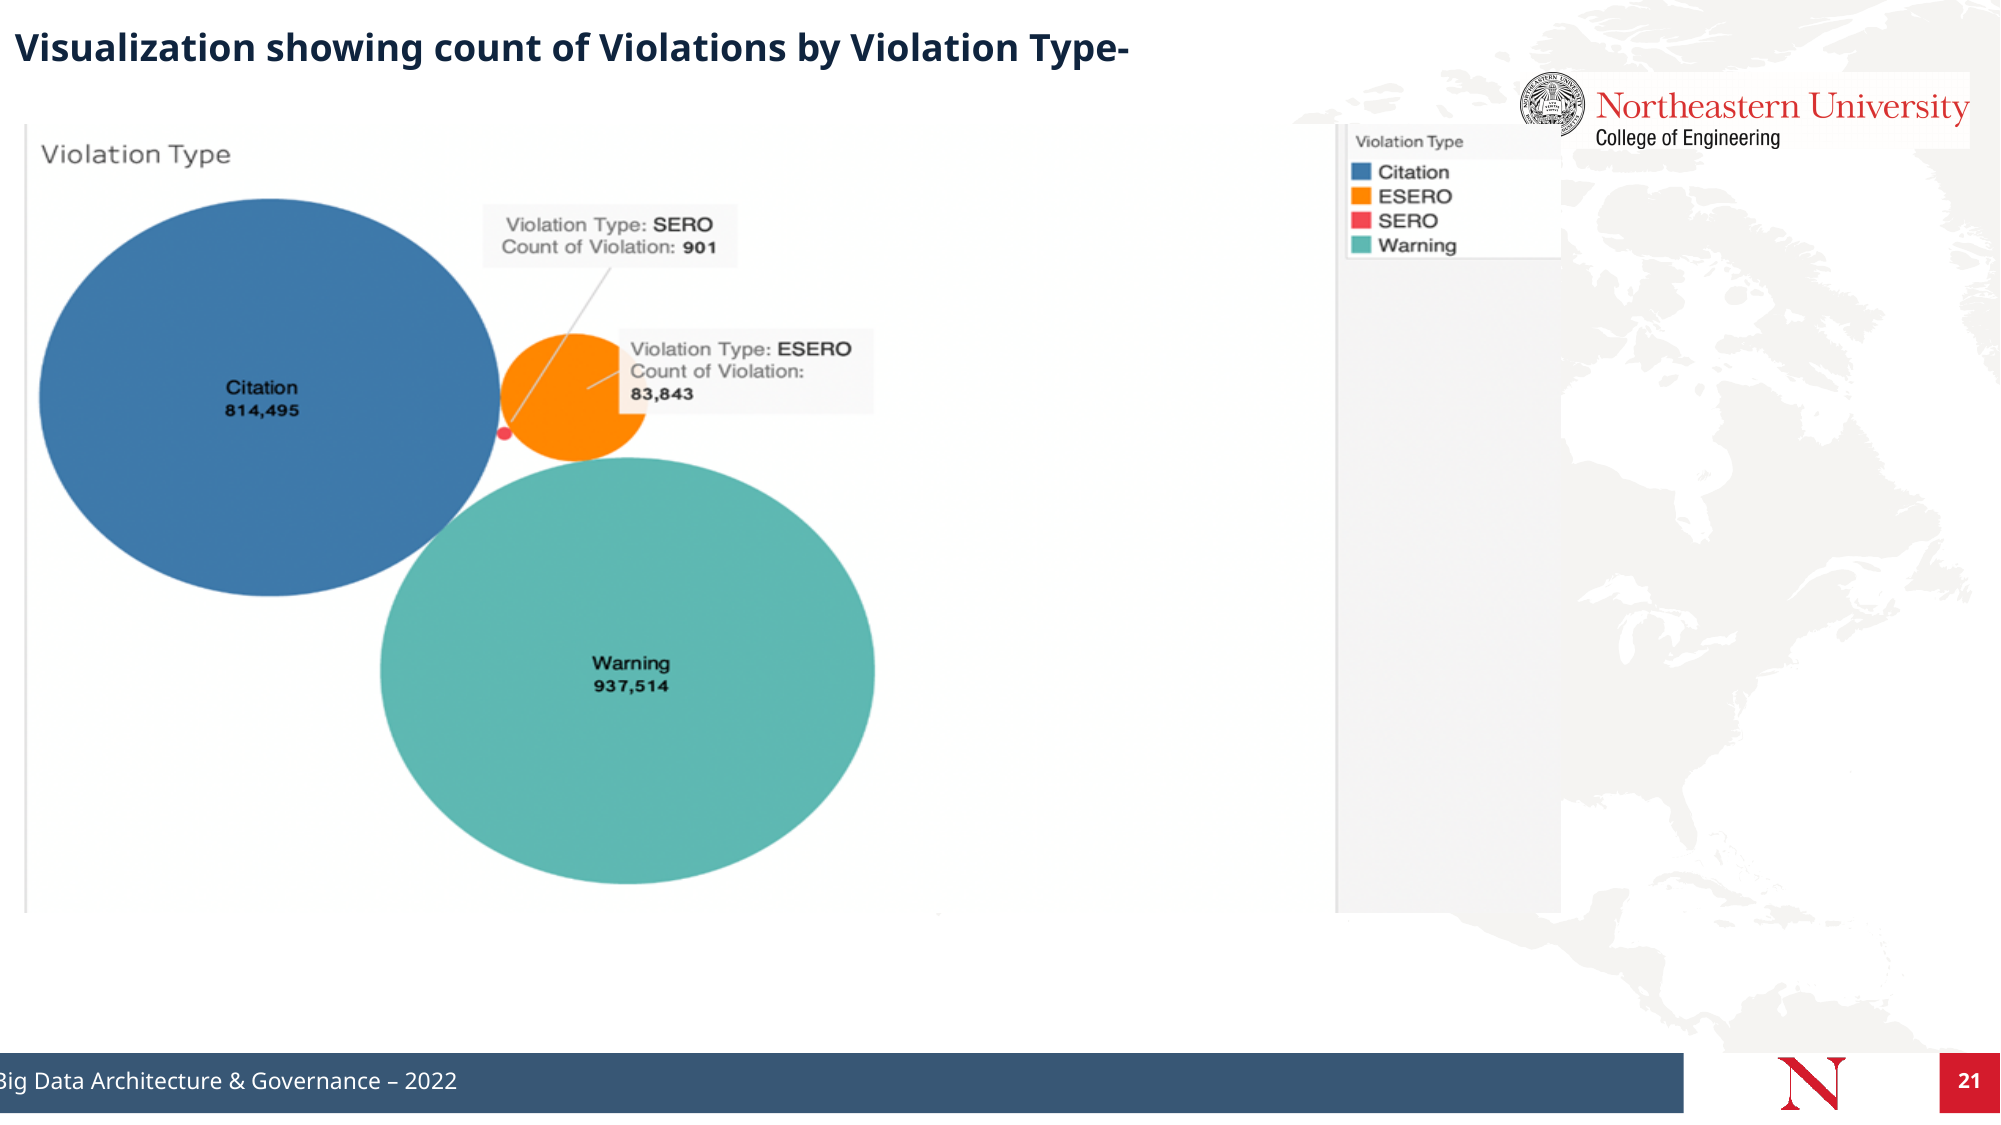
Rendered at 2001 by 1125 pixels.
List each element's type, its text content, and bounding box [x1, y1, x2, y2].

text_box Visualization showing count of Violations by Violation Type- [0, 2, 1188, 76]
picture [1766, 1053, 1857, 1125]
picture [24, 72, 1970, 913]
